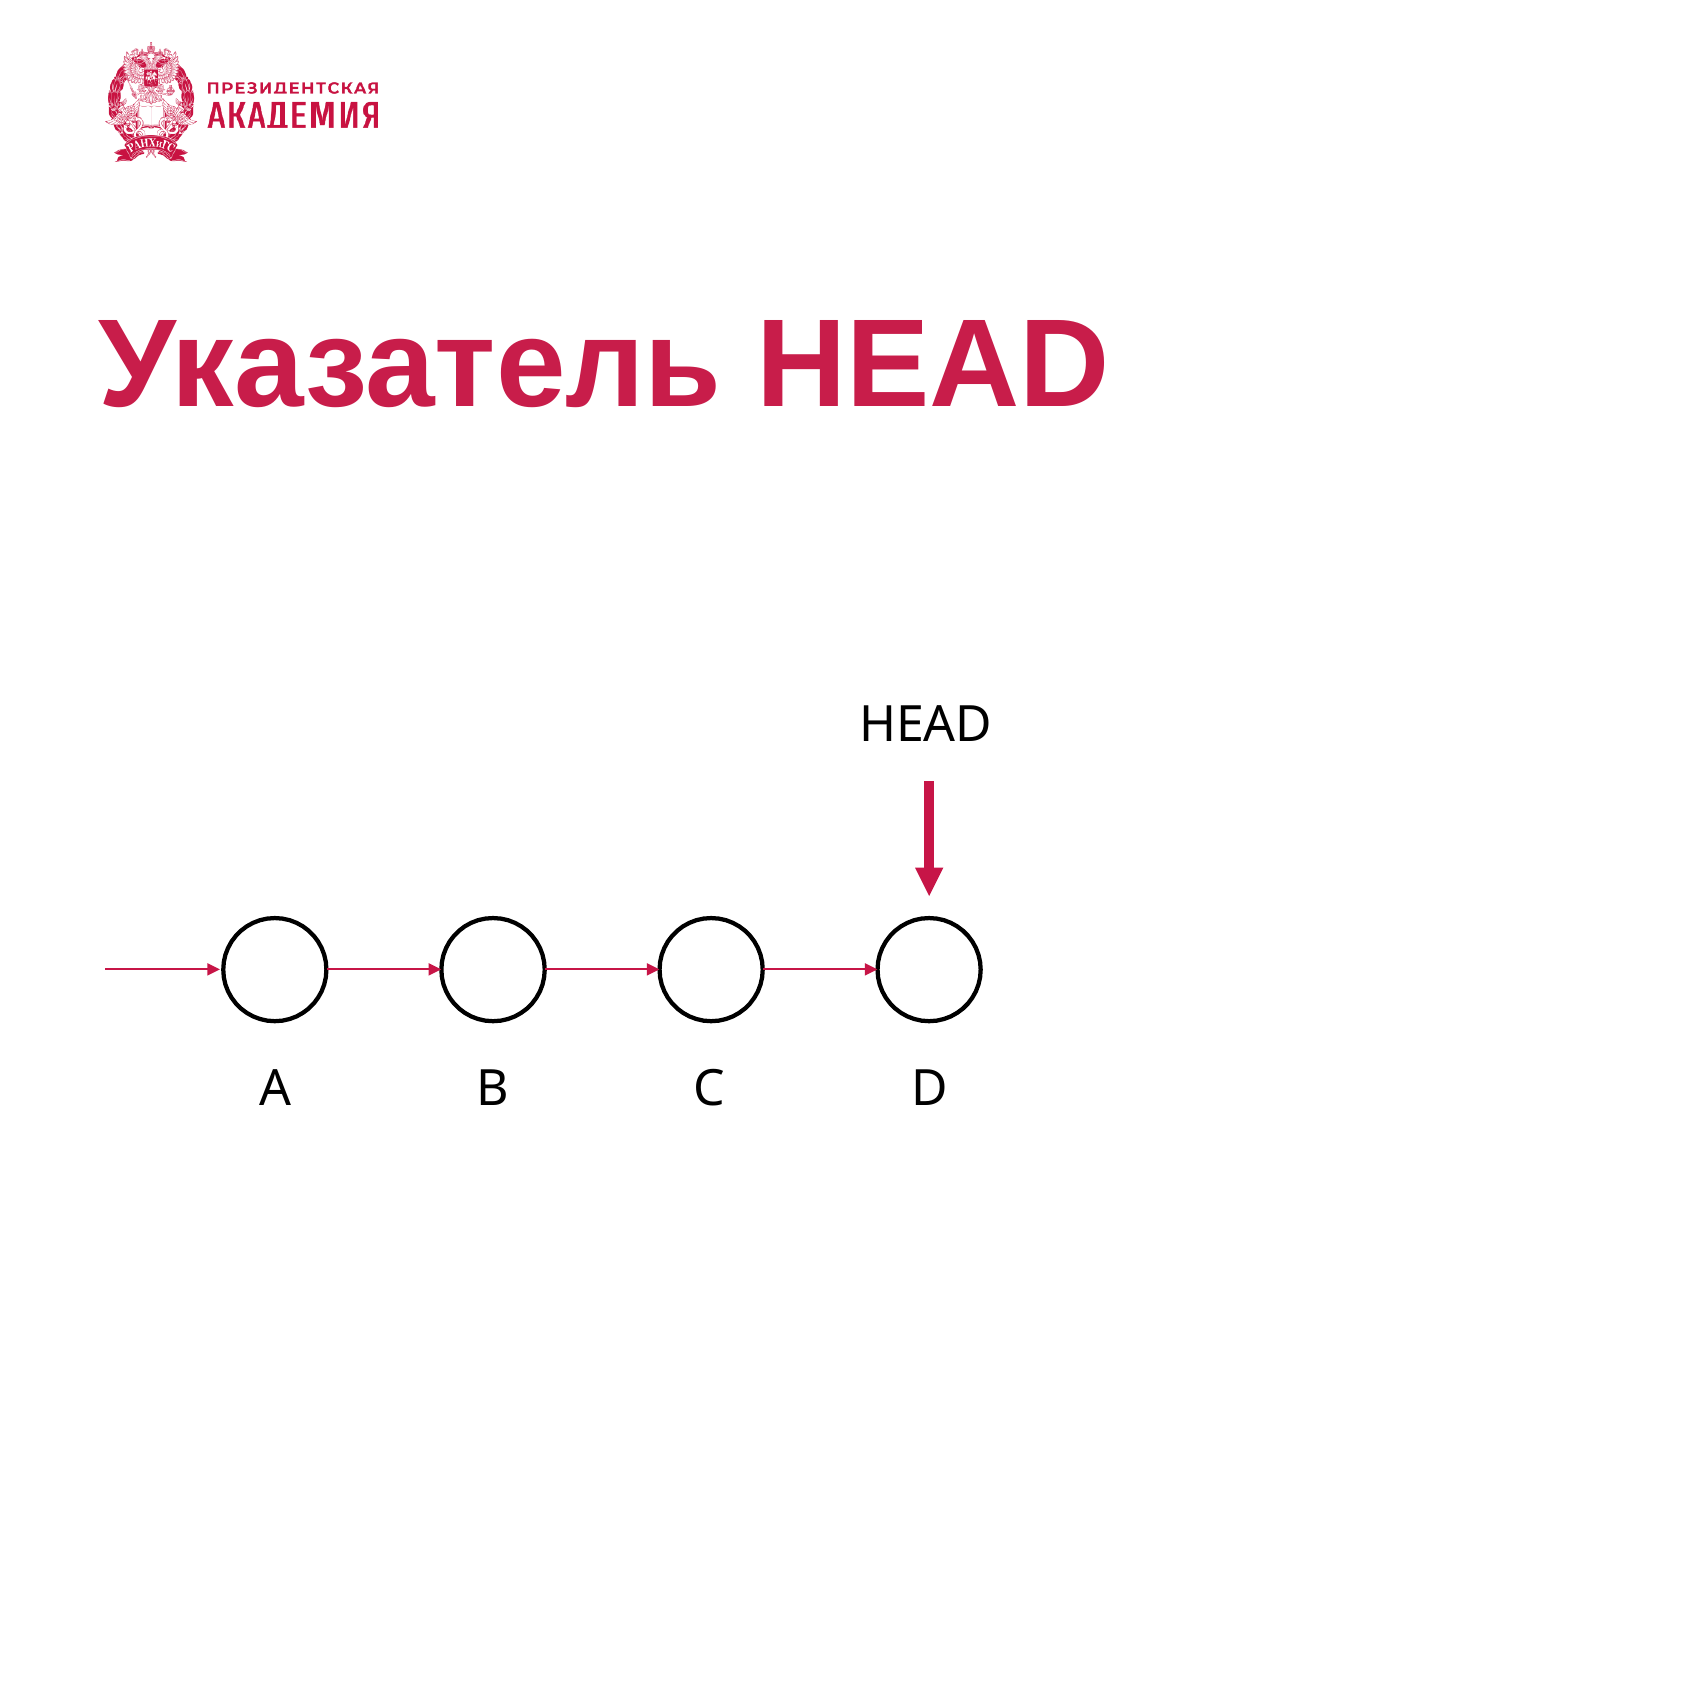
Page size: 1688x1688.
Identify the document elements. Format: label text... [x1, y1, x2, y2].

text_box HEAD [857, 689, 1001, 752]
title Указатель HEAD [96, 279, 1118, 564]
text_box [104, 917, 982, 1022]
footer A [256, 1058, 294, 1688]
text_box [914, 781, 944, 897]
text_box D [909, 1058, 950, 1116]
text_box C [691, 1058, 732, 1116]
slide_number B [474, 1058, 512, 1688]
picture [105, 42, 378, 162]
